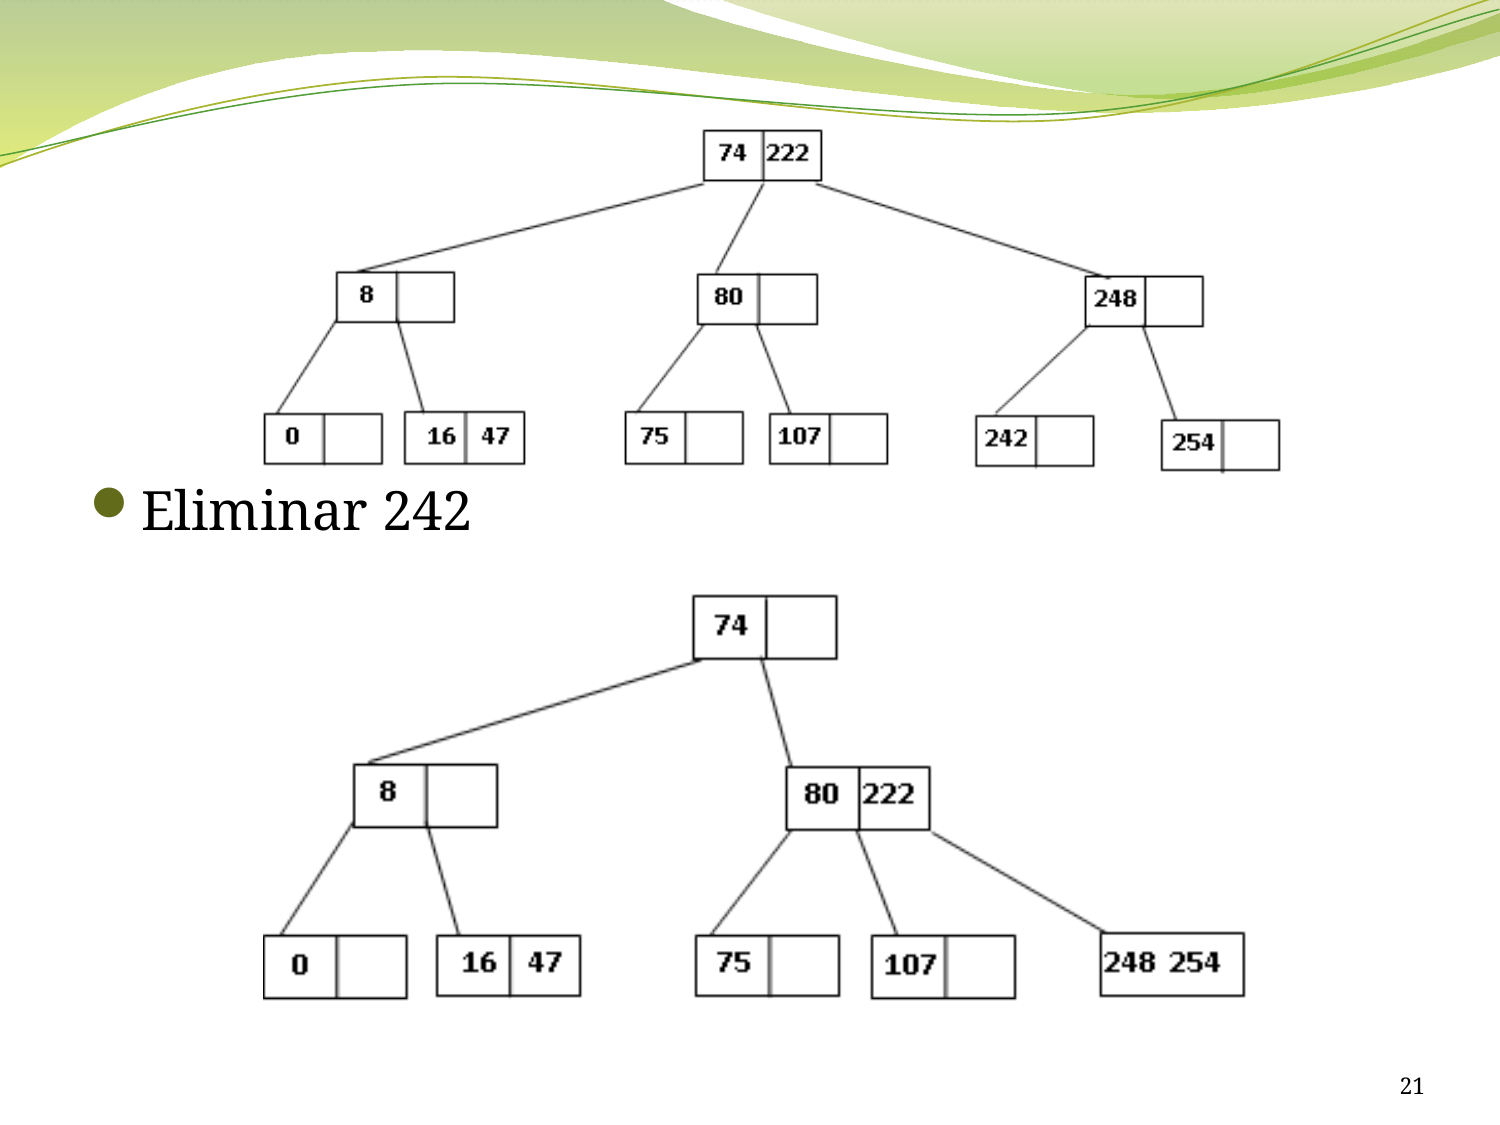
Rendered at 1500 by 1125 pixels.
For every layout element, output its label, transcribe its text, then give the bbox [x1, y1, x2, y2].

picture [263, 593, 1251, 1003]
picture [262, 128, 1285, 478]
list Eliminar 242 [75, 317, 1425, 1038]
slide_number 21 [1299, 1042, 1425, 1103]
